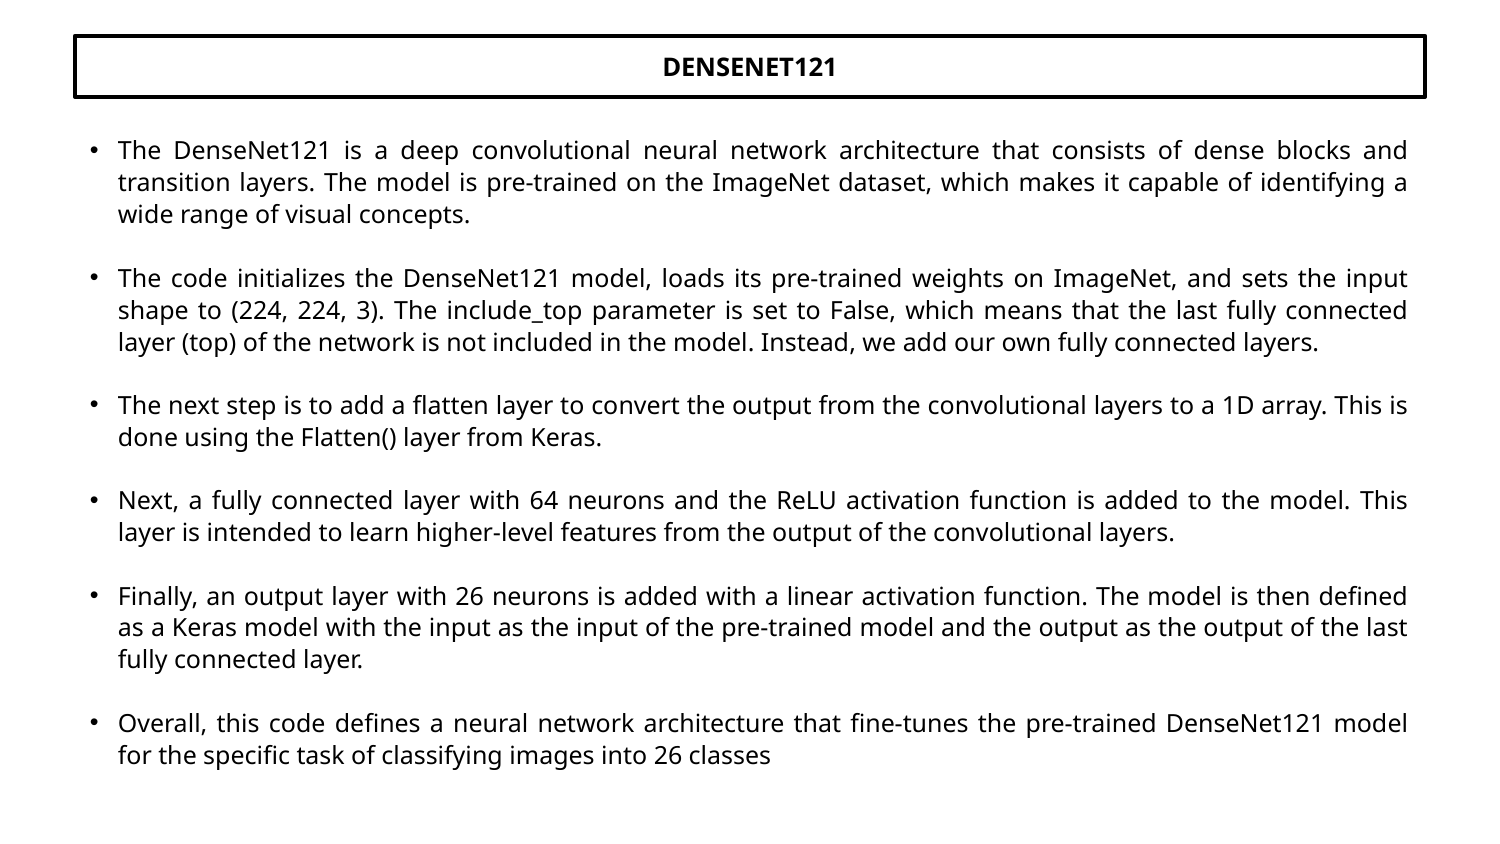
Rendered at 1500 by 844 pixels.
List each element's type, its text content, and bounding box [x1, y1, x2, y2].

text_box The DenseNet121 is a deep convolutional neural network architecture that consists of dense blocks and transition layers. The model is pre-trained on the ImageNet dataset, which makes it capable of identifying a wide range of visual concepts. The code initializes the DenseNet121 model, loads its pre-trained weights on ImageNet, and sets the input shape to (224, 224, 3). The include_top parameter is set to False, which means that the last fully connected layer (top) of the network is not included in the model. Instead, we add our own fully connected layers. The next step is to add a flatten layer to convert the output from the convolutional layers to a 1D array. This is done using the Flatten() layer from Keras. Next, a fully connected layer with 64 neurons and the ReLU activation function is added to the model. This layer is intended to learn higher-level features from the output of the convolutional layers. Finally, an output layer with 26 neurons is added with a linear activation function. The model is then defined as a Keras model with the input as the input of the pre-trained model and the output as the output of the last fully connected layer. Overall, this code defines a neural network architecture that fine-tunes the pre-trained DenseNet121 model for the specific task of classifying images into 26 classes [74, 125, 1425, 777]
title DENSENET121 [73, 34, 1427, 99]
